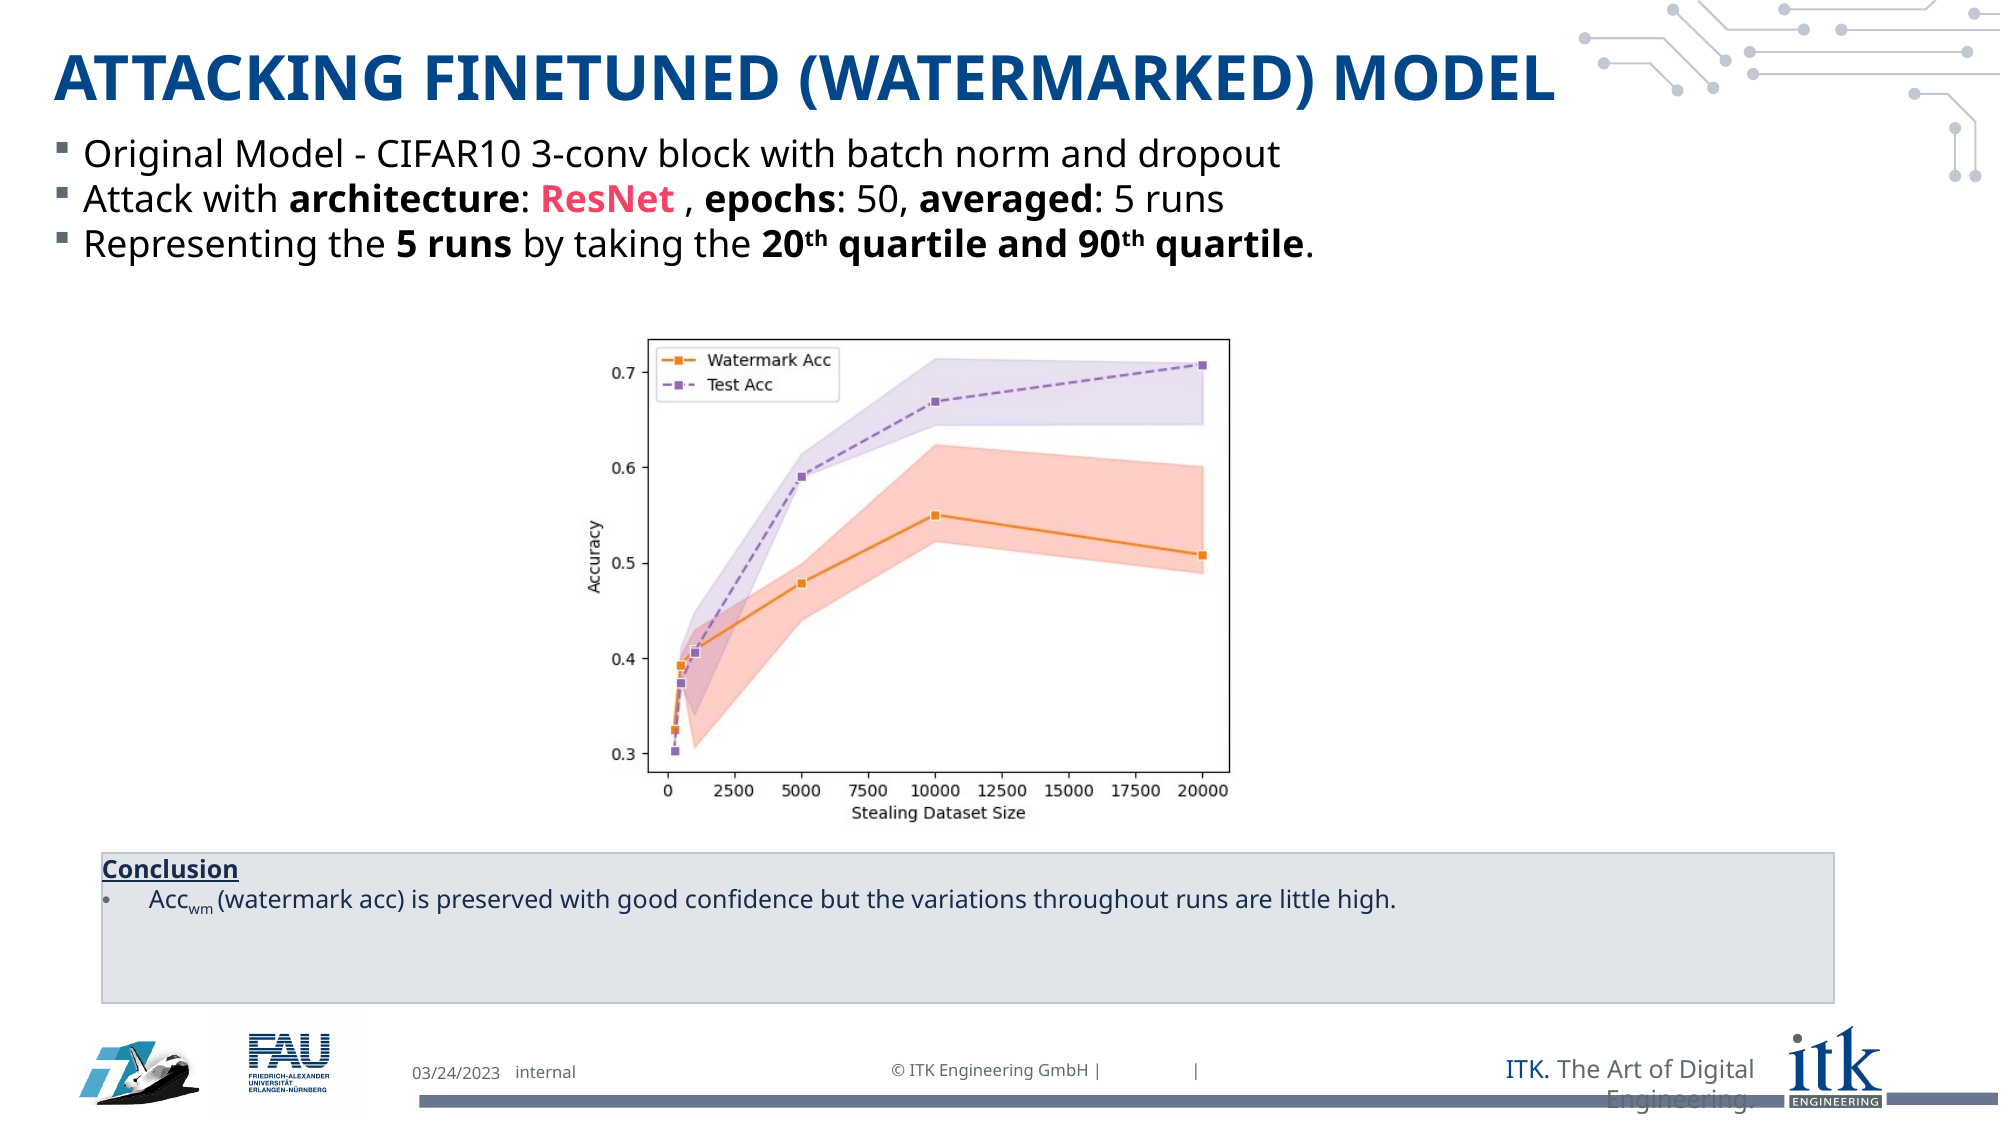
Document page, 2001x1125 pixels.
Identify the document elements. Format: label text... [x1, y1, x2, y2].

footer internal [515, 1062, 728, 1084]
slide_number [409, 1062, 503, 1084]
title Attacking Finetuned (watermarked) model [54, 38, 1863, 114]
picture [77, 1039, 200, 1108]
text_box Conclusion Accwm (watermark acc) is preserved with good confidence but the variations throughout runs are little high. [101, 853, 1835, 1004]
picture [553, 271, 1304, 835]
list Original Model - CIFAR10 3-conv block with batch norm and dropout Attack with architecture: ResNet , epochs: 50, averaged: 5 runs Representing the 5 runs by taking the 20th quartile and 90th quartile. [38, 122, 1929, 272]
picture [215, 1007, 364, 1119]
picture [1789, 1026, 1882, 1108]
